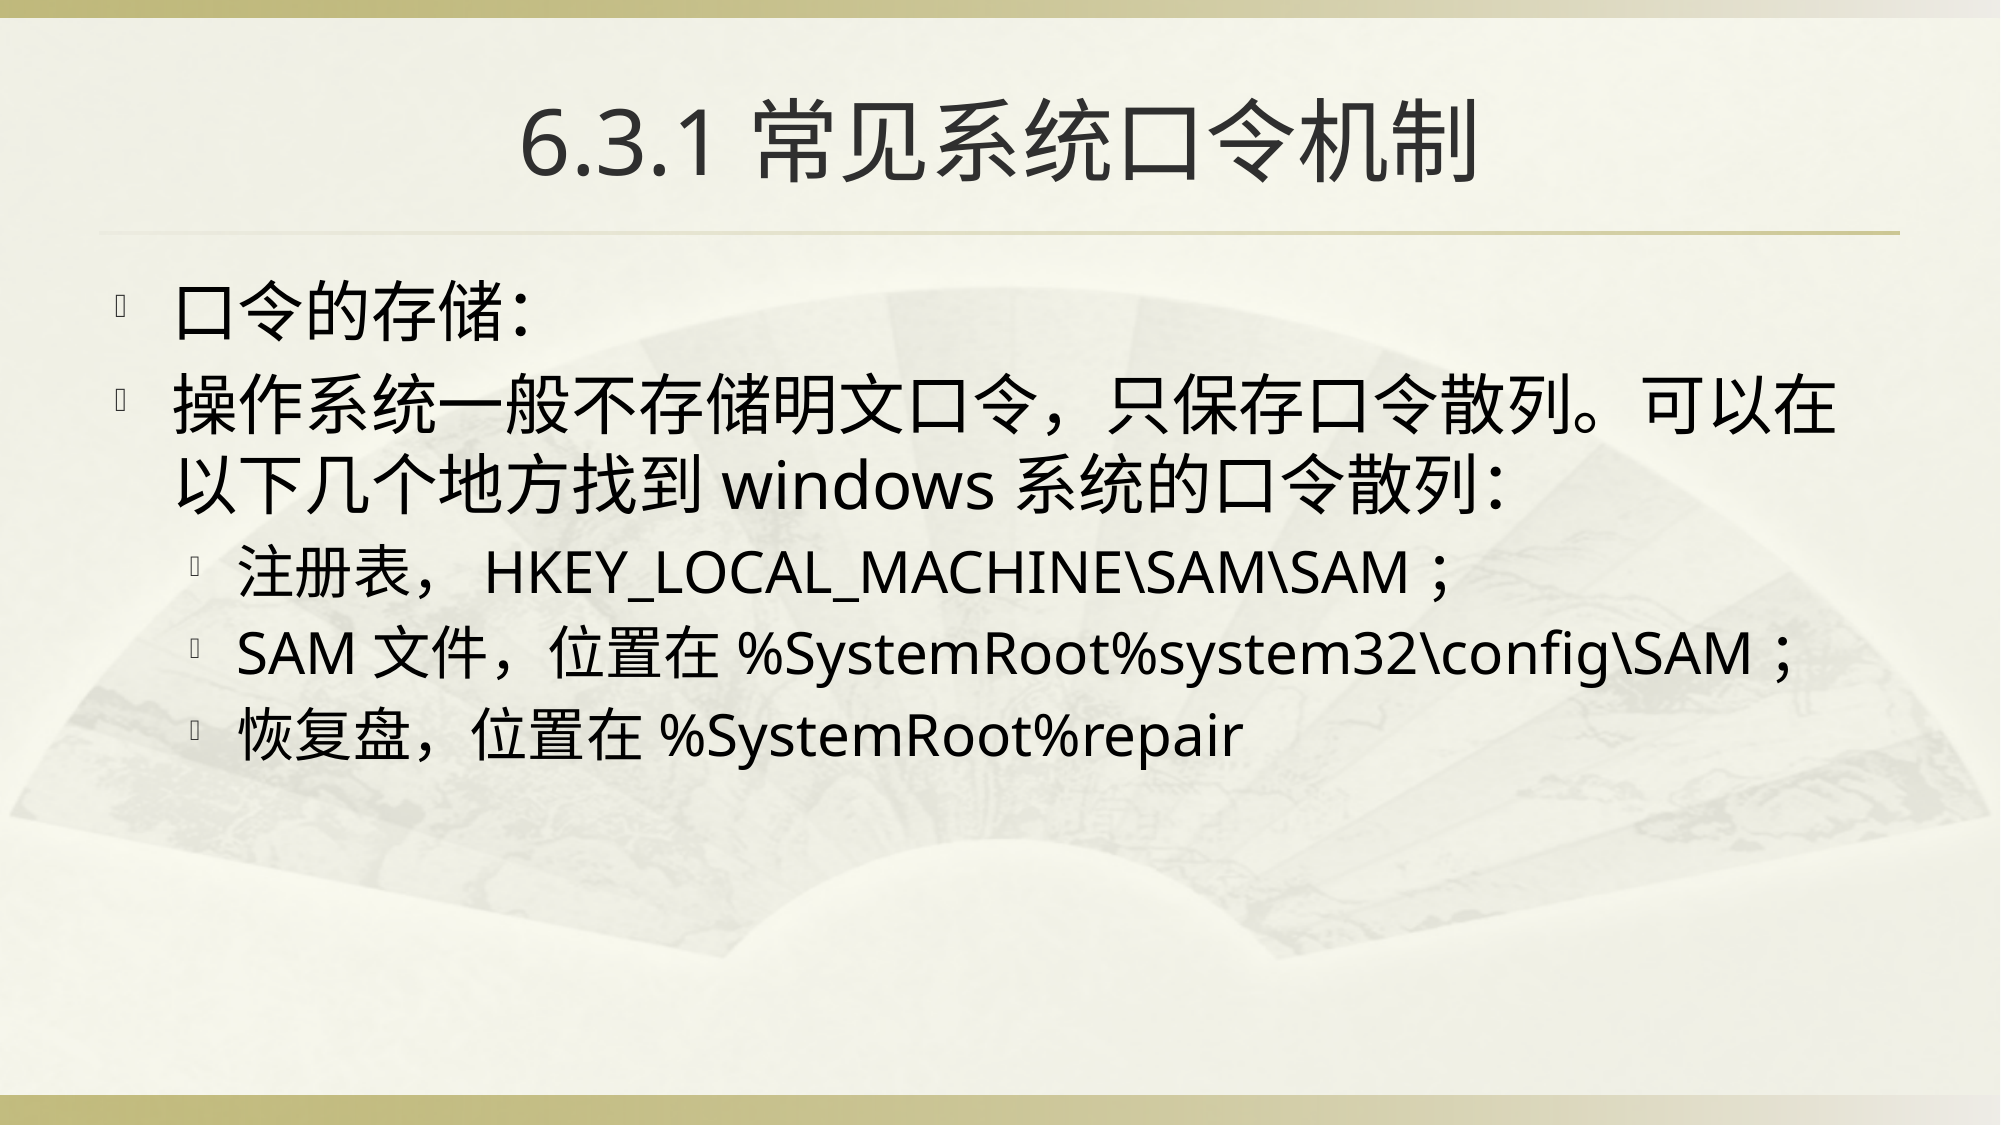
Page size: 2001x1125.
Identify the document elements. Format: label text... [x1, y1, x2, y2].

title 6.3.1常见系统口令机制 [99, 45, 1900, 233]
list 口令的存储： 操作系统一般不存储明文口令，只保存口令散列。可以在以下几个地方找到windows系统的口令散列： 注册表，HKEY_LOCAL_MACHINE\SAM\SAM； SAM文件，位置在%SystemRoot%system32\config\SAM； 恢复盘，位置在%SystemRoot%repair [99, 262, 1900, 1032]
